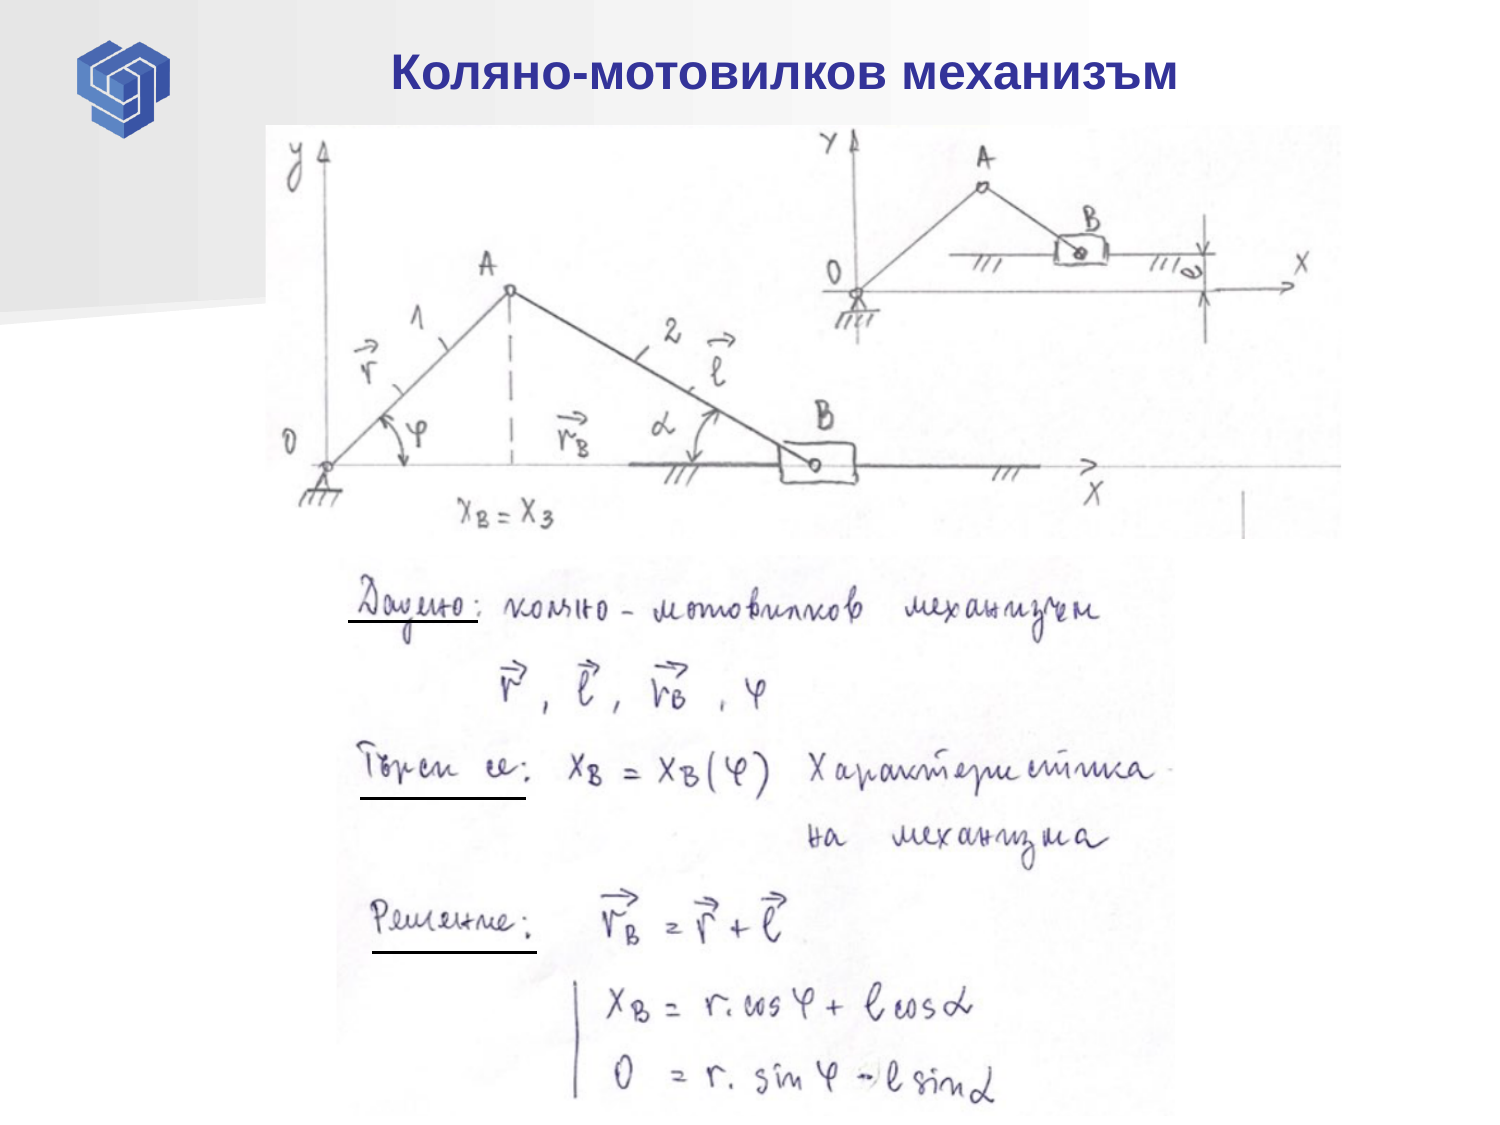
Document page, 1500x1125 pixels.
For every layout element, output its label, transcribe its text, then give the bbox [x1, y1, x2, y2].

picture [265, 125, 1342, 539]
text_box Коляно-мотовилков механизъм [375, 32, 1195, 108]
picture [64, 30, 183, 149]
picture [336, 555, 1175, 1115]
